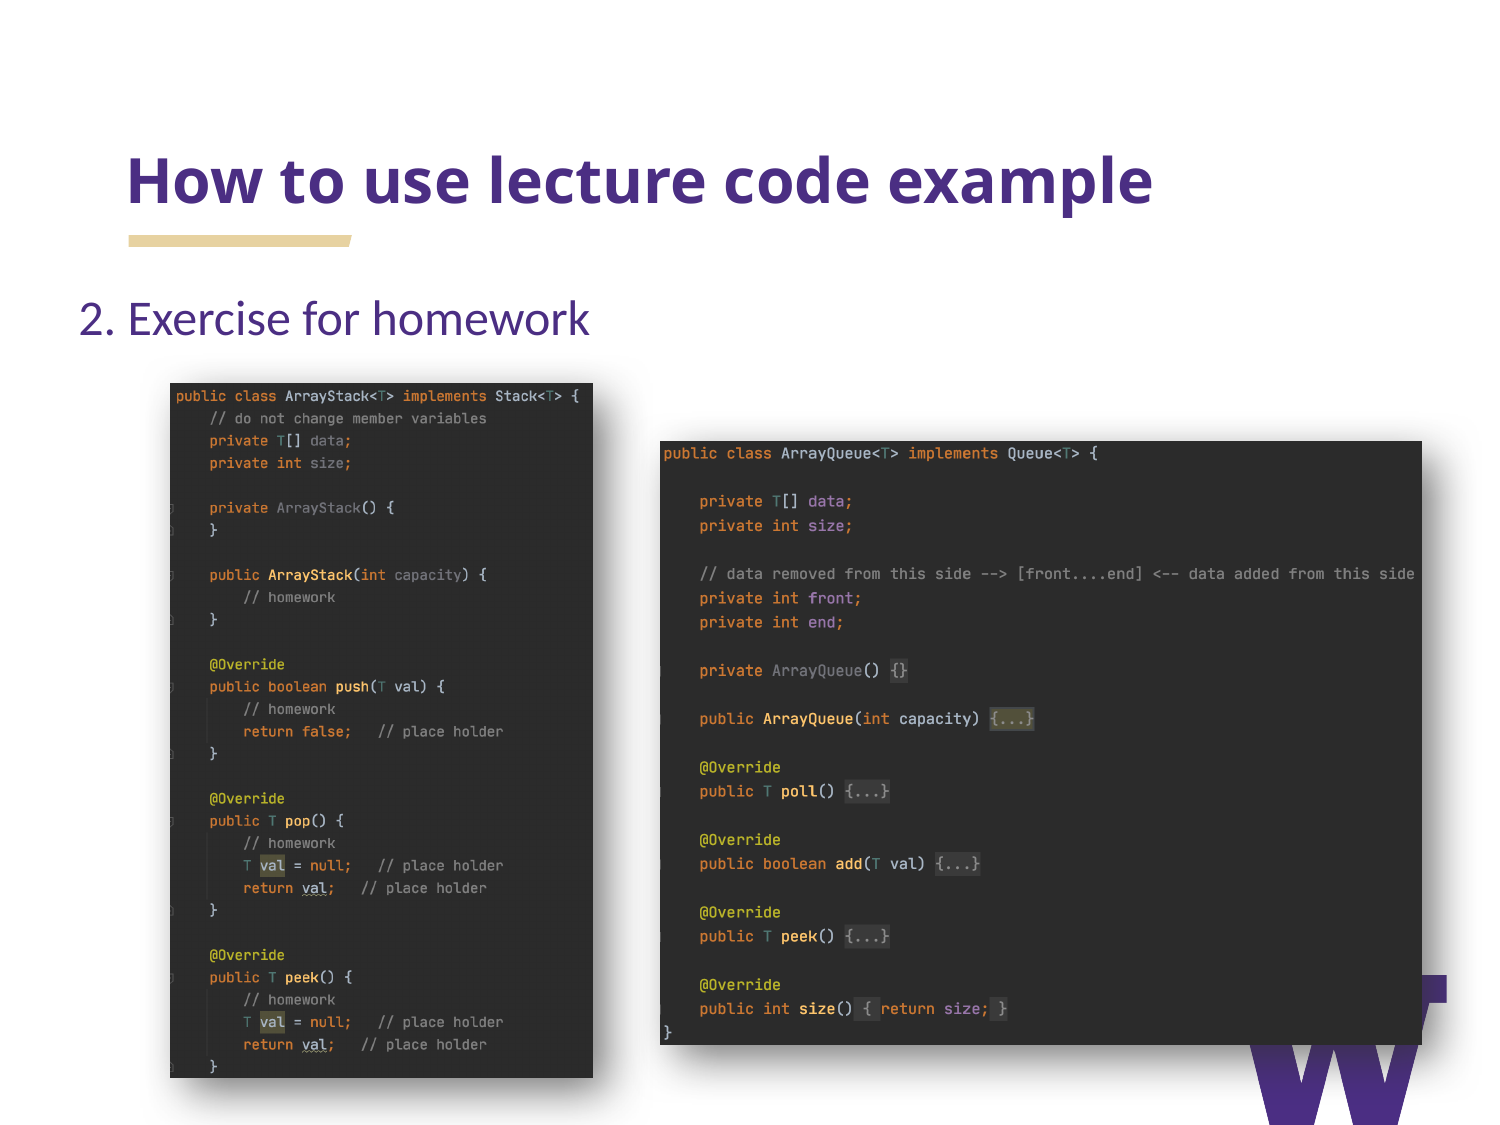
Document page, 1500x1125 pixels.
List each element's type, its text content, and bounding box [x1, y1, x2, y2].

title How to use lecture code example [110, 60, 1453, 224]
picture [660, 441, 1422, 1046]
picture [1221, 975, 1447, 1125]
picture [170, 382, 593, 1078]
picture [128, 235, 352, 247]
text_box 2. Exercise for homework [63, 277, 606, 353]
